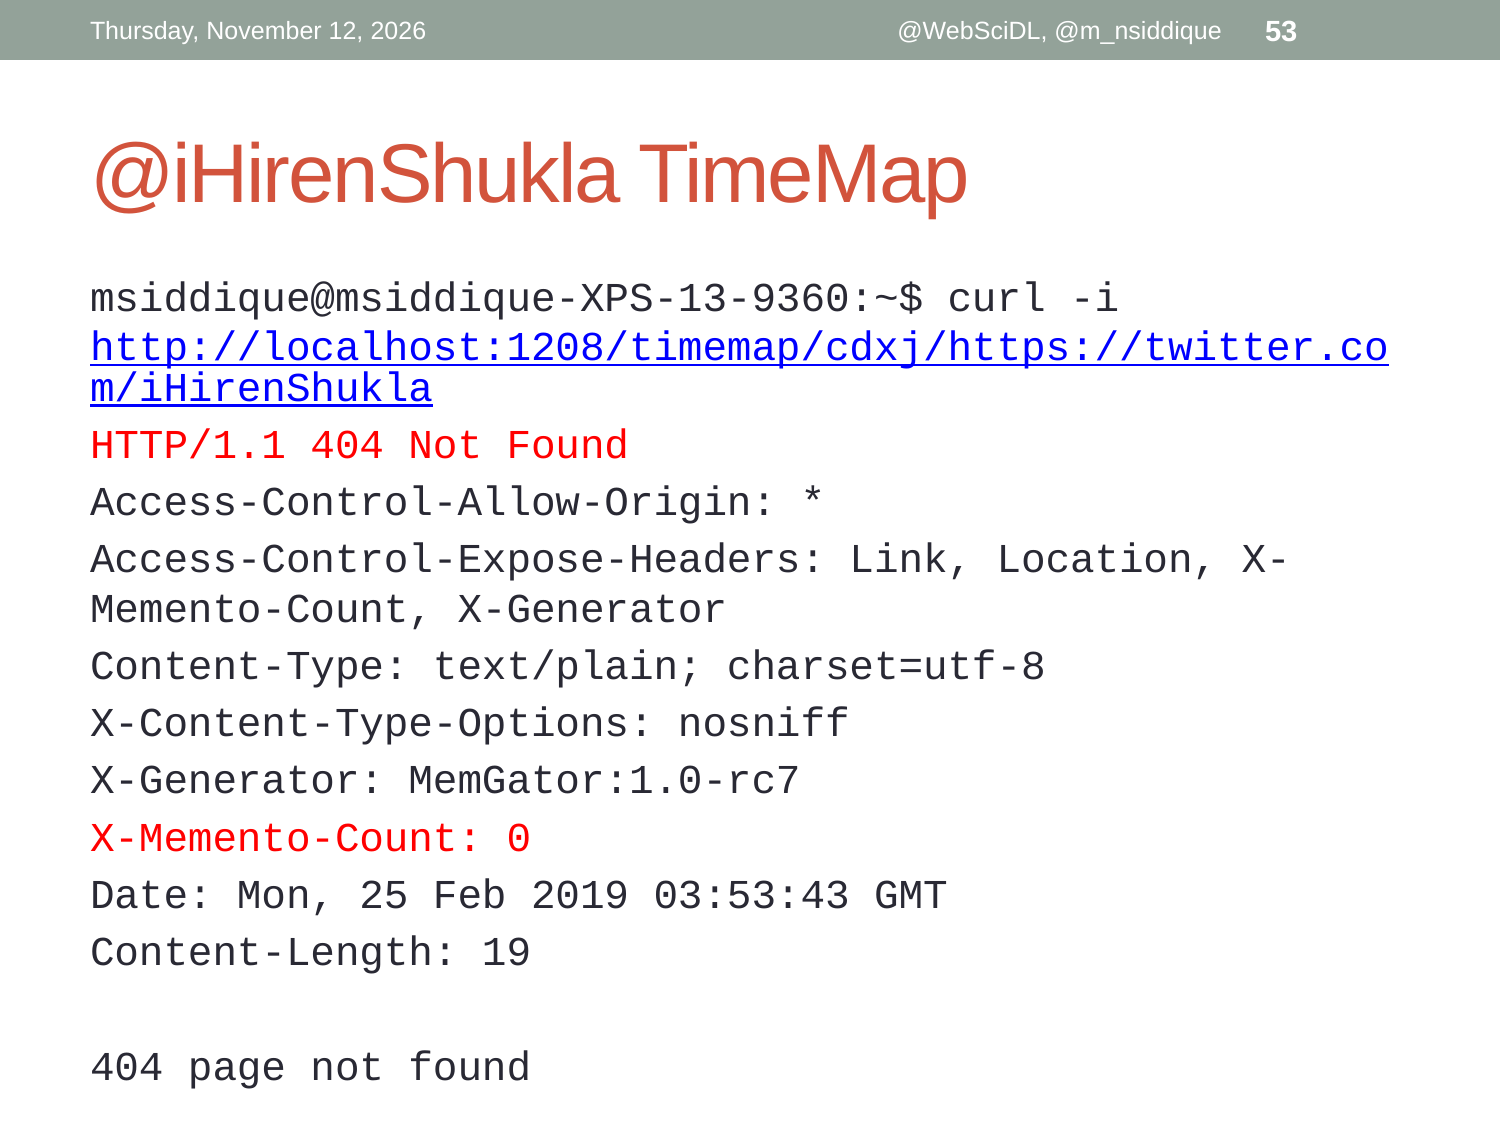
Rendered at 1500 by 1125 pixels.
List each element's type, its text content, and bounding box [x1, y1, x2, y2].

title @iHirenShukla TimeMap [75, 87, 1425, 250]
slide_number 53 [1250, 3, 1425, 57]
list msiddique@msiddique-XPS-13-9360:~$ curl -i http://localhost:1208/timemap/cdxj/https://twitter.com/iHirenShukla HTTP/1.1 404 Not Found Access-Control-Allow-Origin: * Access-Control-Expose-Headers: Link, Location, X-Memento-Count, X-Generator Content-Type: text/plain; charset=utf-8 X-Content-Type-Options: nosniff X-Generator: MemGator:1.0-rc7 X-Memento-Count: 0 Date: Mon, 25 Feb 2019 03:53:43 GMT Content-Length: 19 404 page not found [75, 262, 1425, 1063]
footer @WebSciDL, @m_nsiddique [562, 3, 1238, 57]
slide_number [75, 3, 550, 57]
